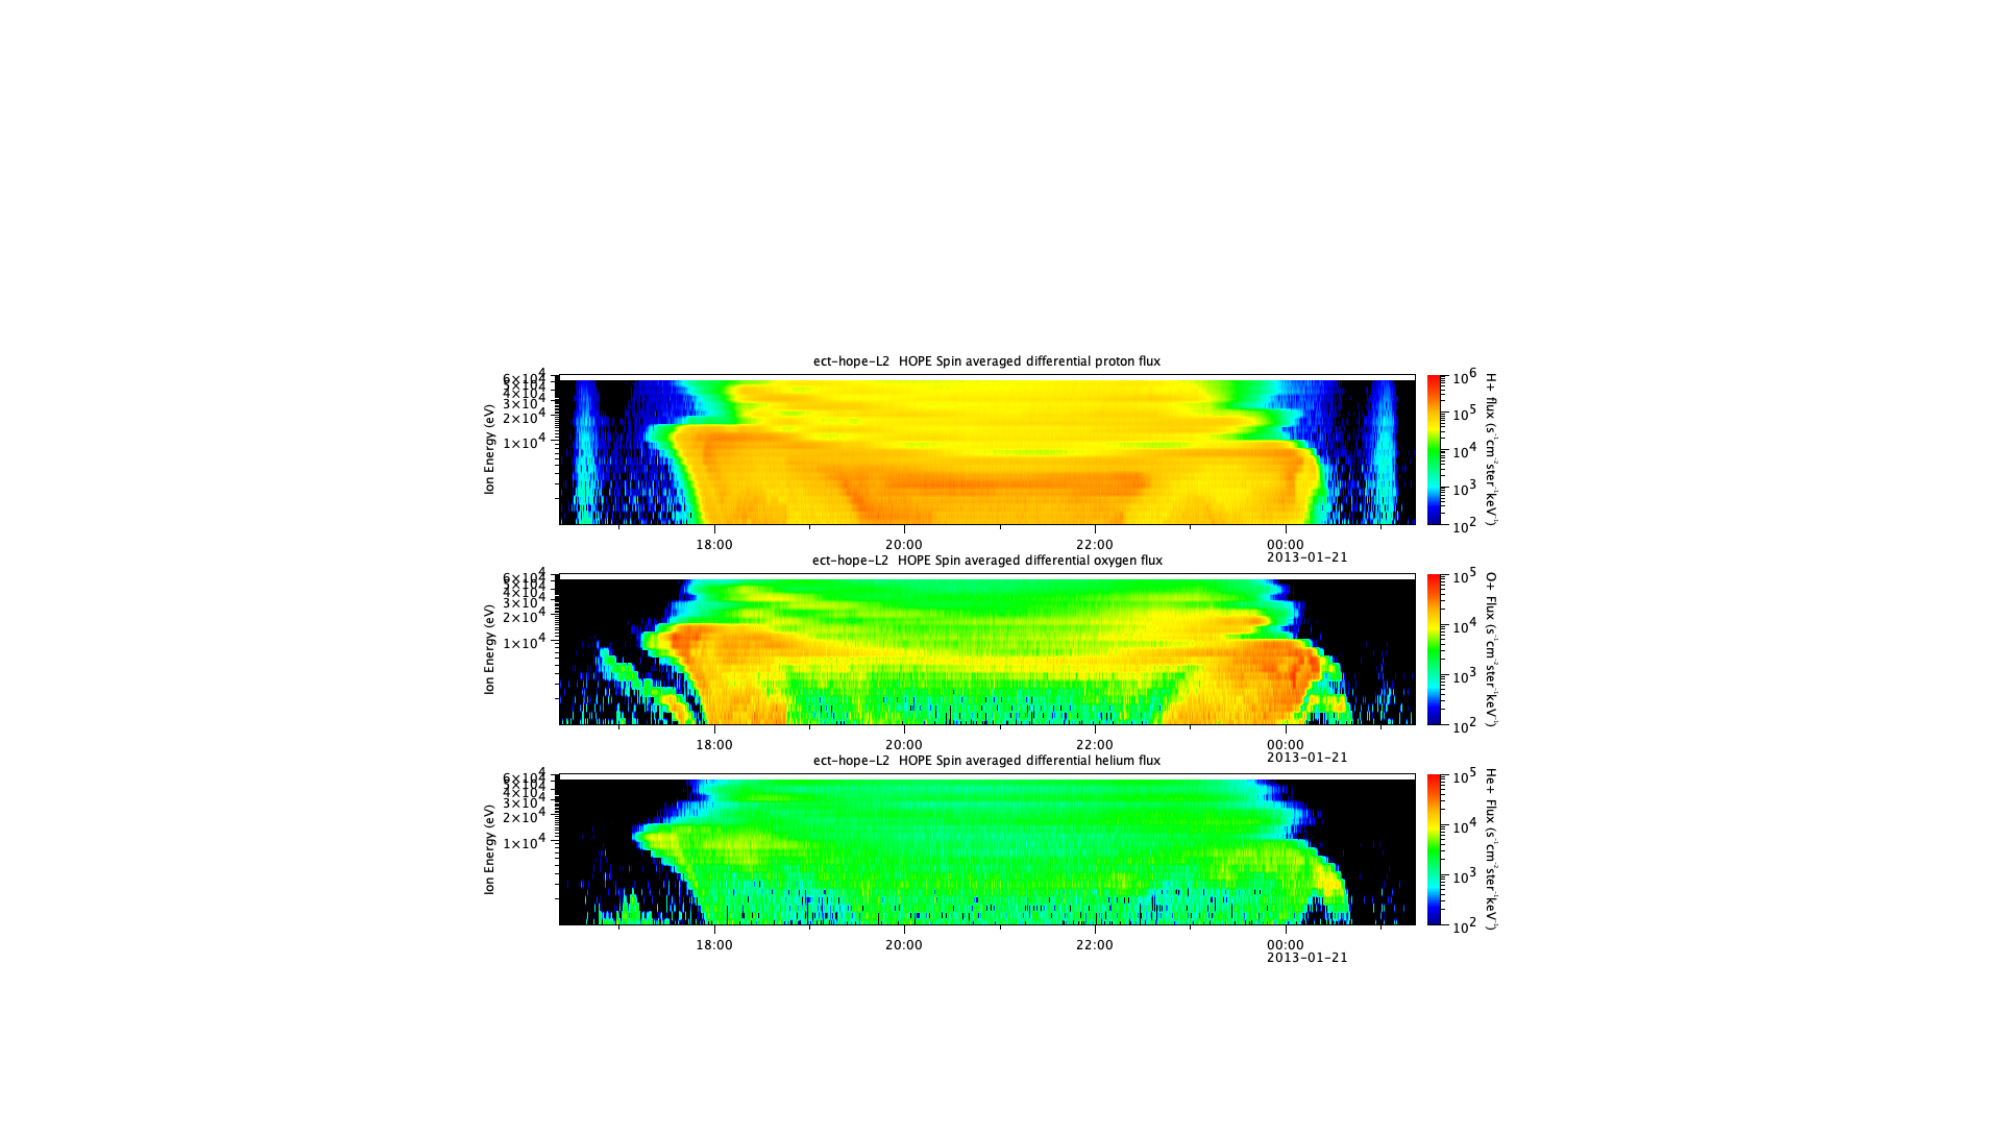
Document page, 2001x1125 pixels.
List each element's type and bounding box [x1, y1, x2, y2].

list [460, 325, 1540, 988]
